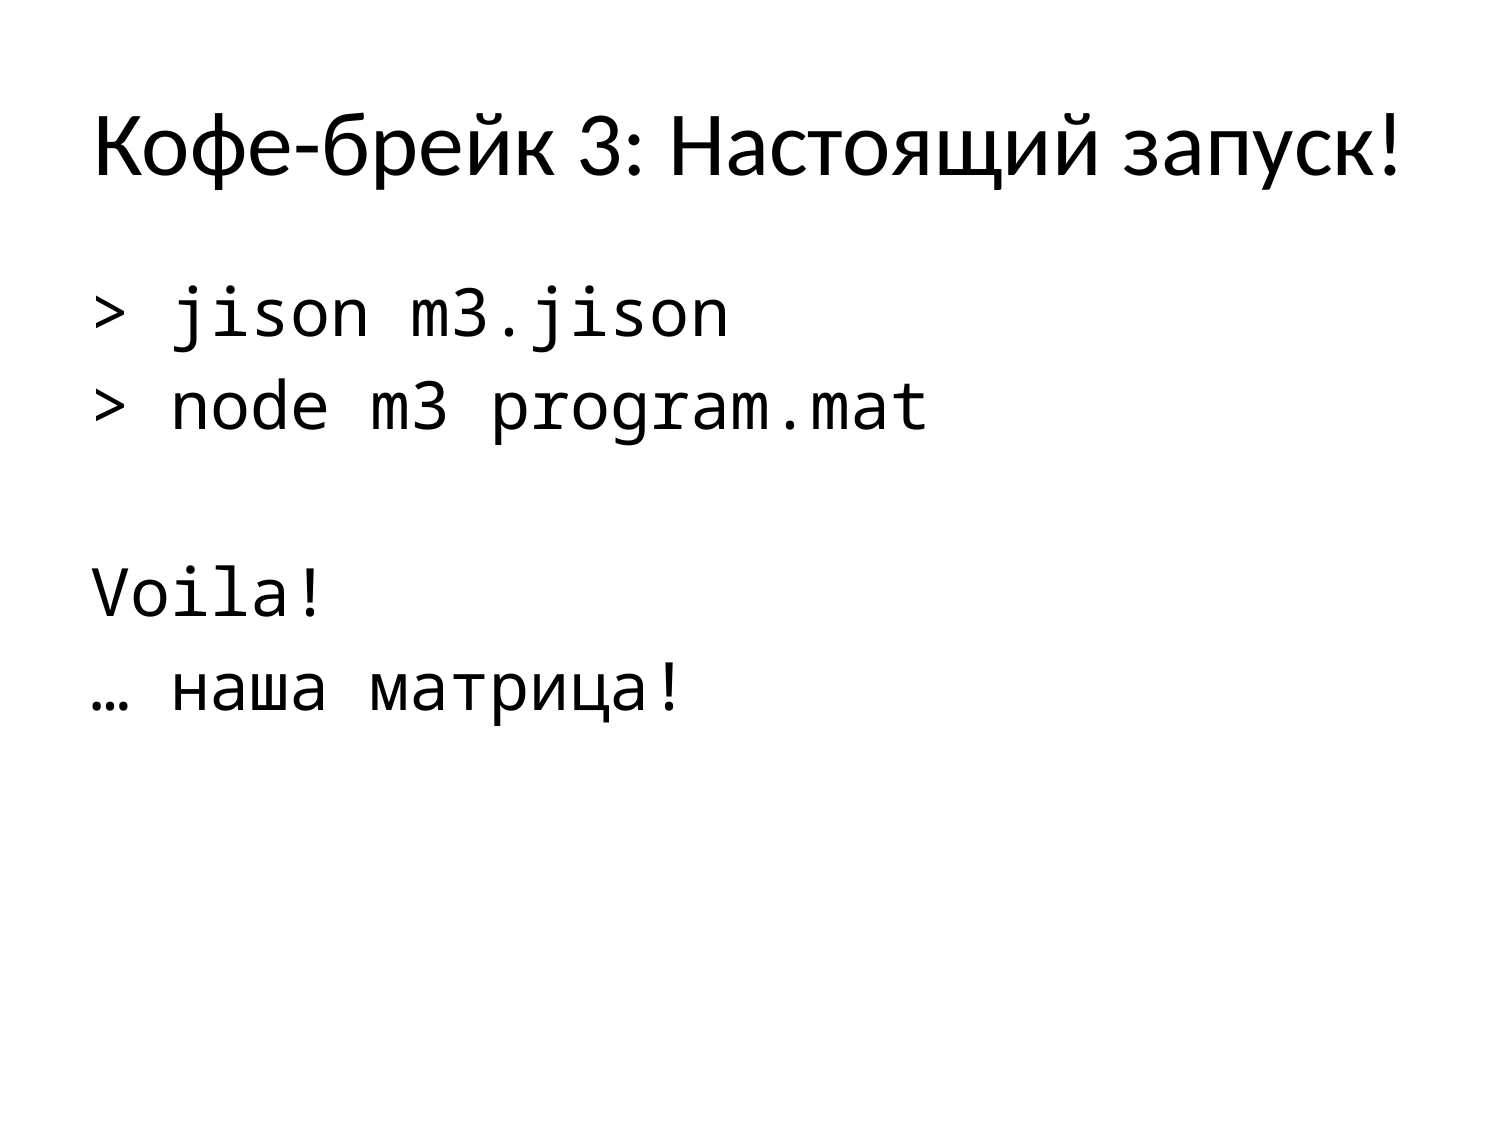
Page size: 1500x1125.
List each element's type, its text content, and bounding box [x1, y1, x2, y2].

list > jison m3.jison > node m3 program.mat Voila! … наша матрица! [75, 262, 1425, 1005]
title Кофе-брейк 3: Настоящий запуск! [75, 45, 1425, 233]
